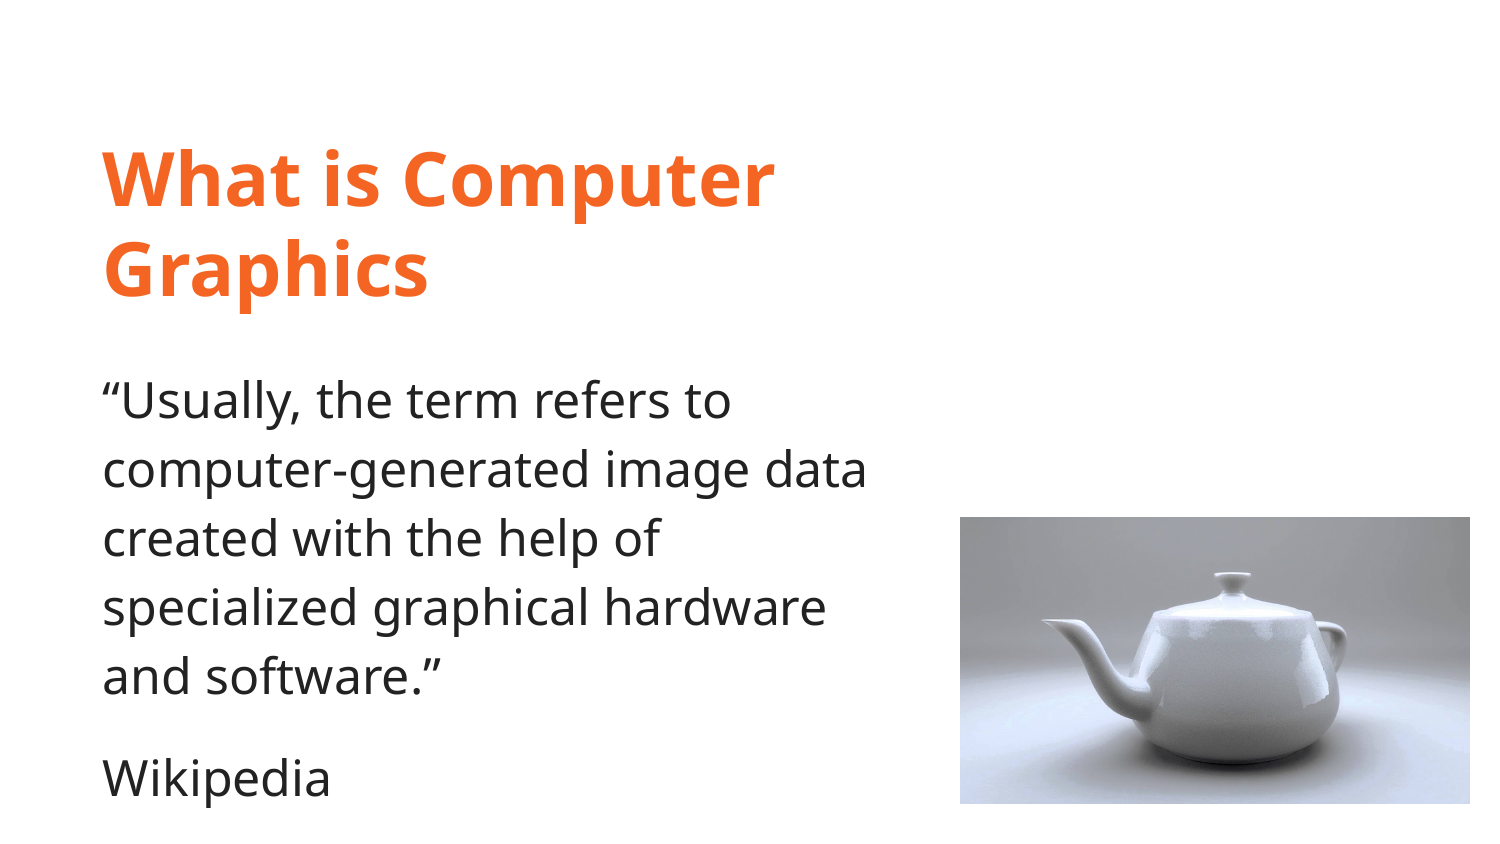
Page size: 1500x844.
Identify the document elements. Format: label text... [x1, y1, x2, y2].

picture [959, 516, 1470, 805]
title “Usually, the term refers to computer-generated image data created with the help of specialized graphical hardware and software.” Wikipedia [87, 344, 941, 746]
title What is Computer Graphics [87, 116, 941, 243]
